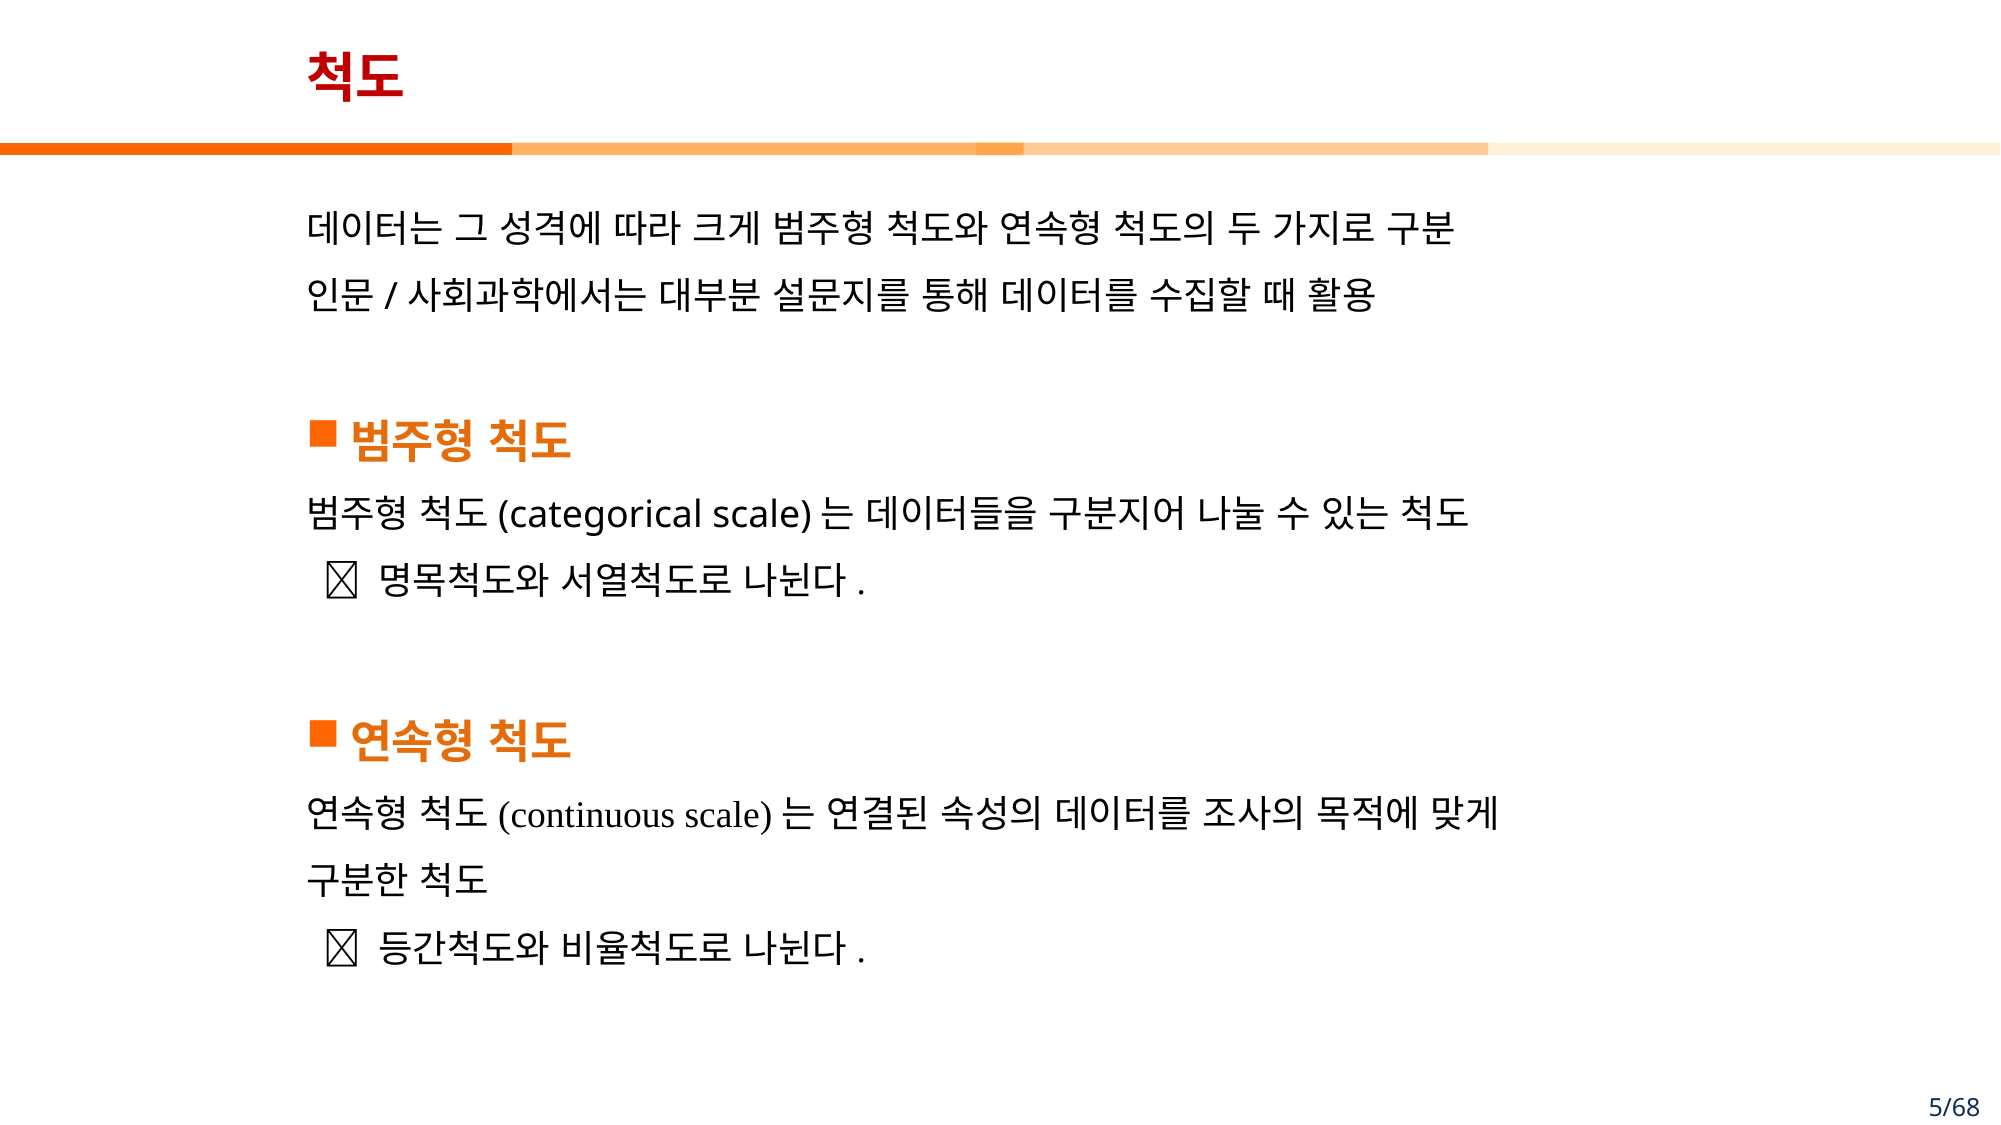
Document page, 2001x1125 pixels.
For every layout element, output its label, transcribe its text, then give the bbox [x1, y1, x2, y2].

title 척도 [291, 31, 1532, 122]
list 데이터는 그 성격에 따라 크게 범주형 척도와 연속형 척도의 두 가지로 구분 인문/사회과학에서는 대부분 설문지를 통해 데이터를 수집할 때 활용 범주형 척도 범주형 척도(categorical scale)는 데이터들을 구분지어 나눌 수 있는 척도  명목척도와 서열척도로 나뉜다. 연속형 척도 연속형 척도(continuous scale)는 연결된 속성의 데이터를 조사의 목적에 맞게 구분한 척도  등간척도와 비율척도로 나뉜다. [291, 174, 1709, 1073]
